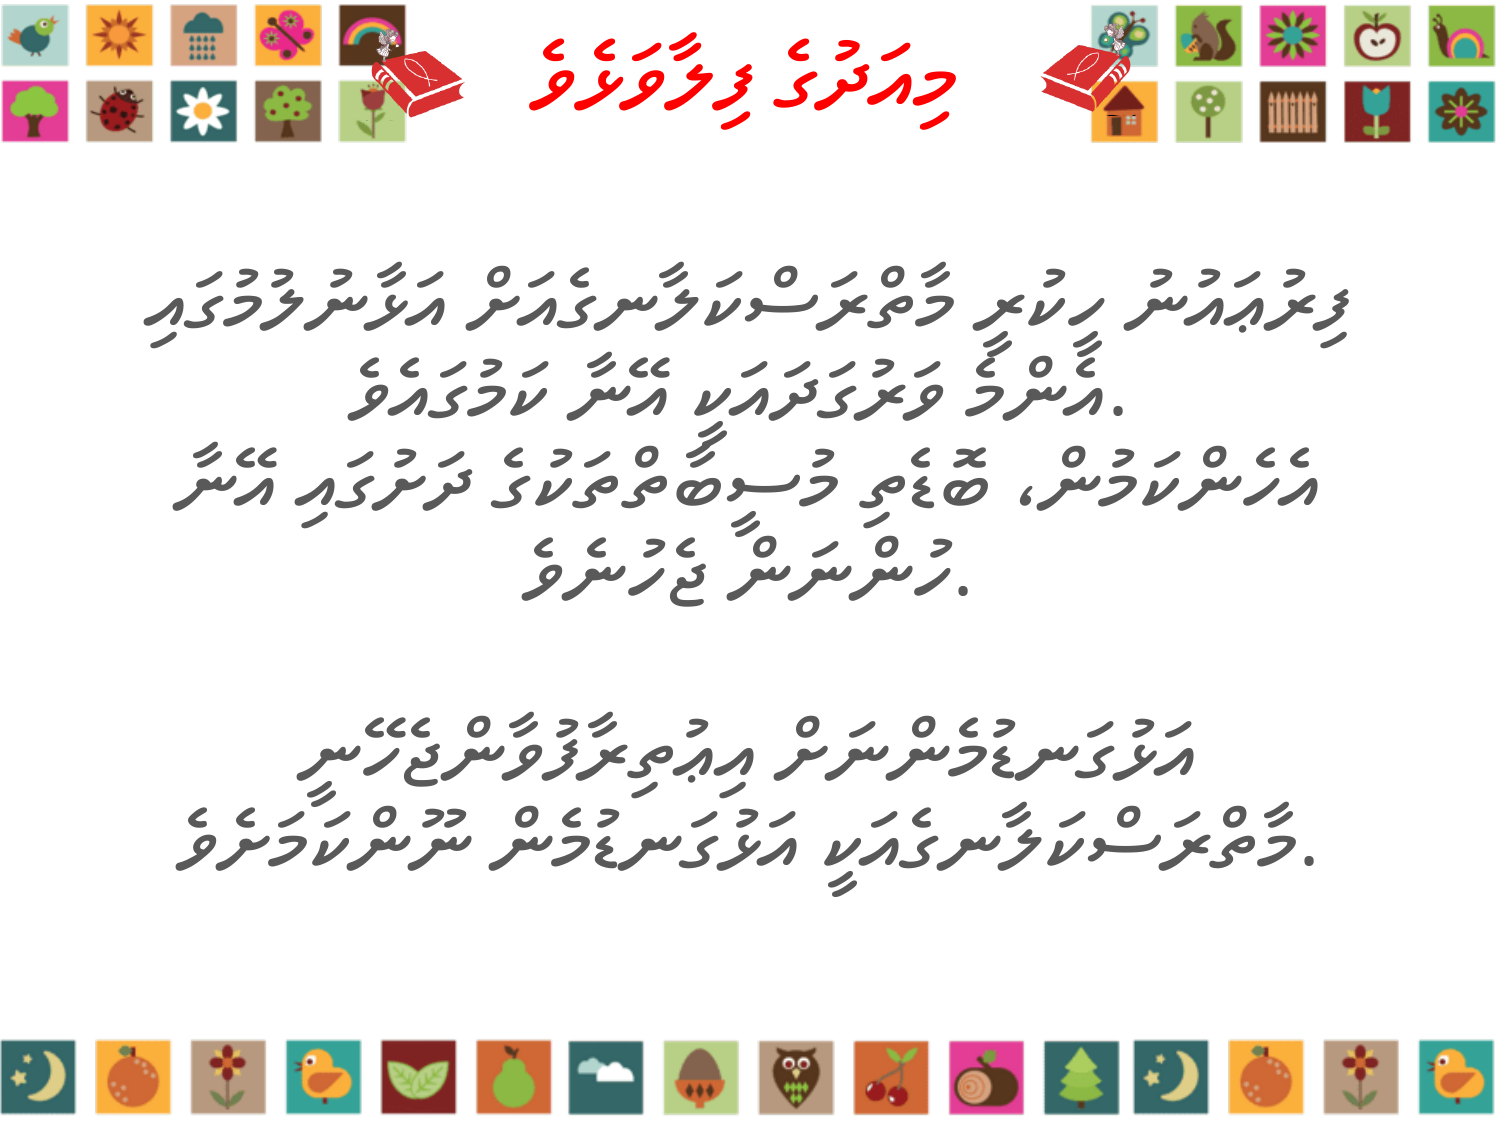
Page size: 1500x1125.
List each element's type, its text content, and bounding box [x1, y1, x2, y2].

picture [1008, 3, 1500, 150]
picture [0, 3, 497, 150]
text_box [0, 1028, 1500, 1118]
text_box މިއަދުގެ ފިލާވަޅެވެ [497, 13, 1078, 129]
text_box ފިރުޢައުނު ހީކުރީ މާތްރަސްކަލާނގެއަށް އަޅާނުލުމުގައި އެންމެ ވަރުގަދައަކީ އޭނާ ކަމުގައެވެ. އެހެންކަމުން، ބޮޑެތި މުސީބާތްތަކުގެ ދަށުގައި އޭނާ ހުންނަން ޖެހުނެވެ. އަޅުގަނޑުމެންނަށް އިޢުތިރާފުވާންޖެހޭނީ މާތްރަސްކަލާނގެއަކީ އަޅުގަނޑުމެން ނޫންކަމަށެވެ. [76, 243, 1424, 889]
